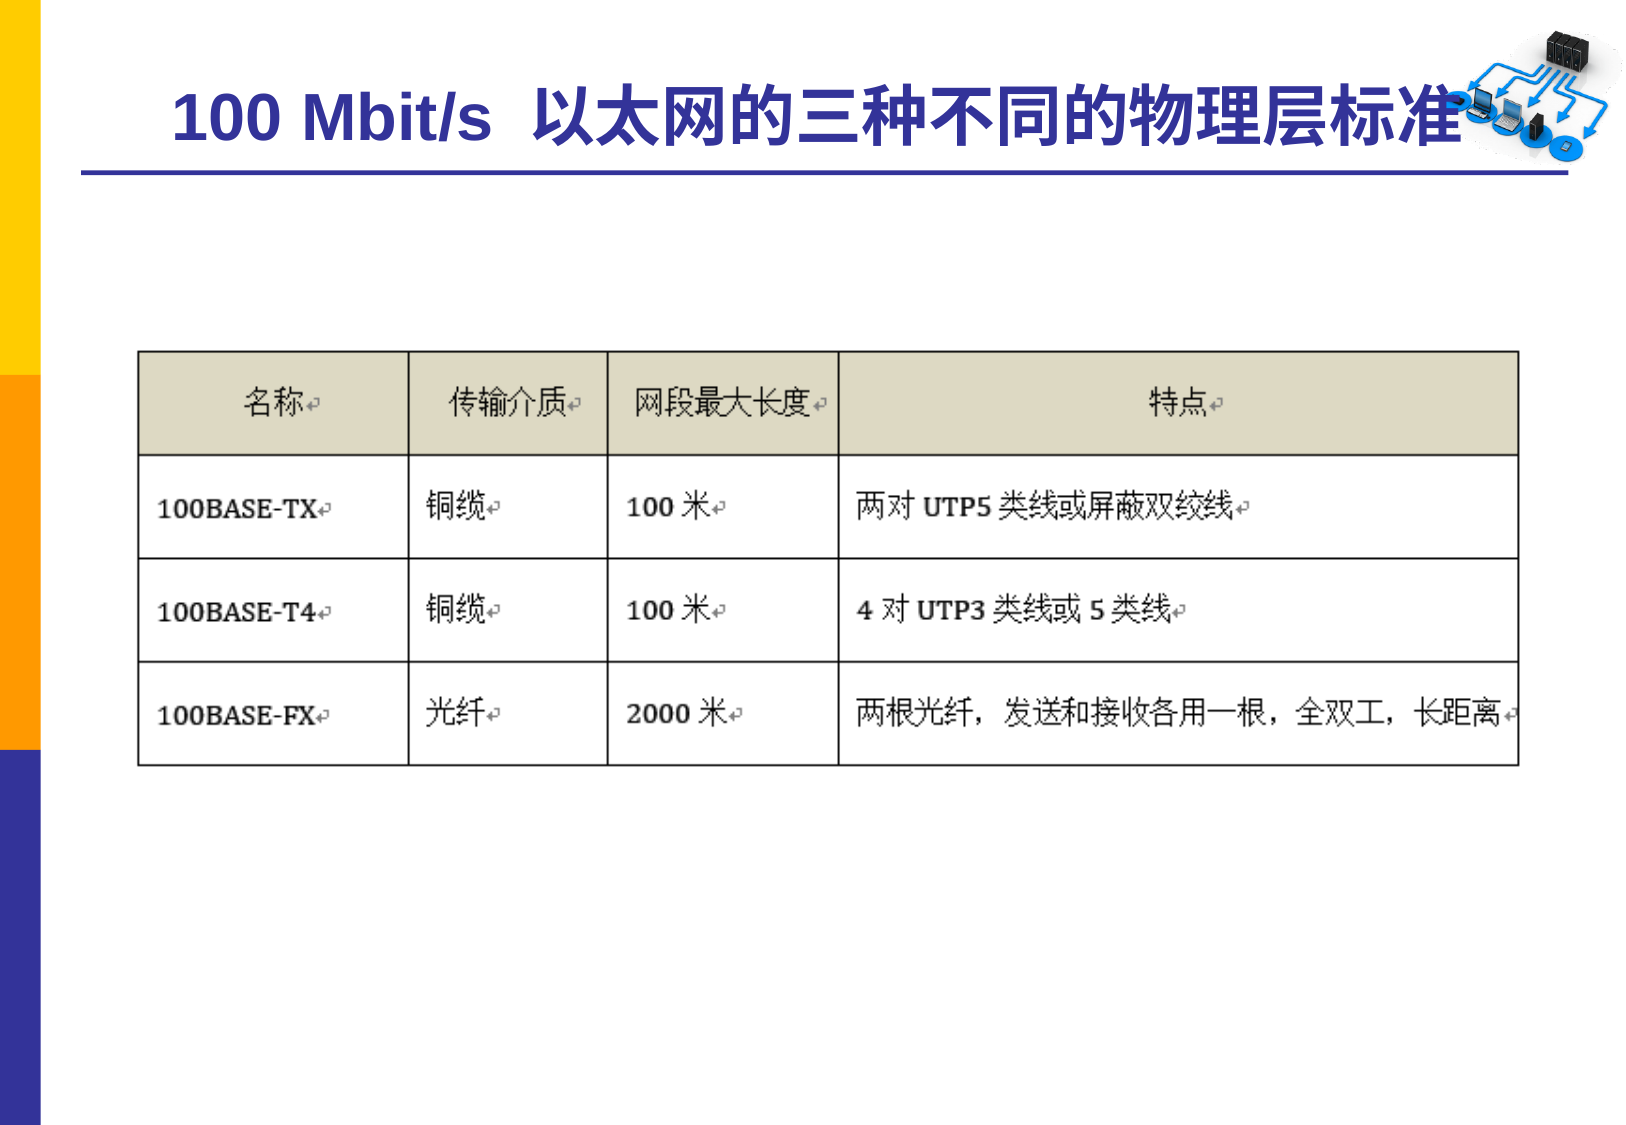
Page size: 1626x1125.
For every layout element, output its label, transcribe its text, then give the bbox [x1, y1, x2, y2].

picture [1438, 30, 1624, 165]
picture [119, 337, 1531, 776]
title 100 Mbit/s 以太网的三种不同的物理层标准 [81, 30, 1569, 161]
